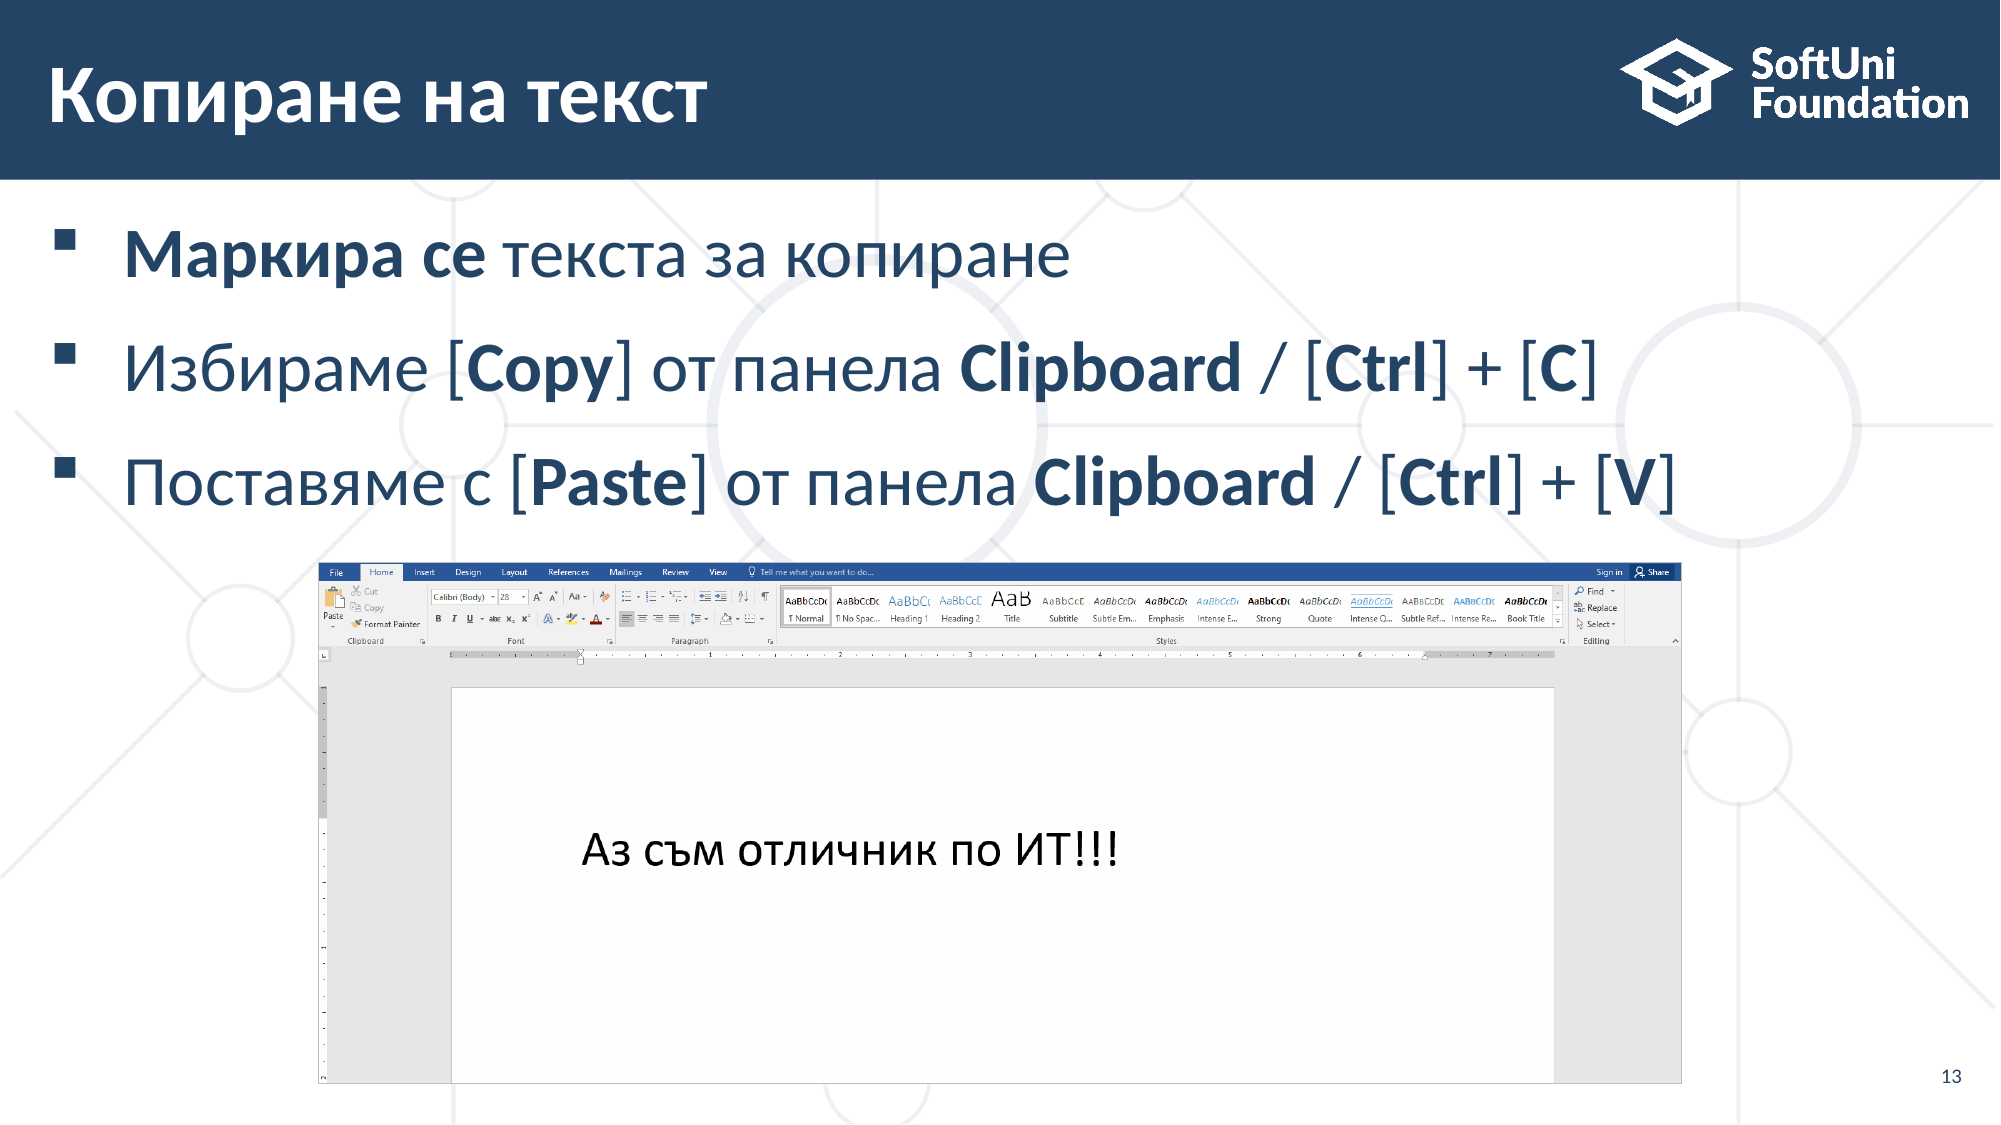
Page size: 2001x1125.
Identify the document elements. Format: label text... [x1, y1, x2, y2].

list Маркира се текста за копиране Избираме [Copy] от панела Clipboard / [Ctrl] + [C] Поставяме с [Paste] от панела Clipboard / [Ctrl] + [V] [31, 196, 1970, 1050]
slide_number 13 [1897, 1049, 1968, 1101]
title Копиране на текст [31, 16, 1591, 162]
picture [1619, 38, 1968, 126]
picture [318, 562, 1682, 1085]
